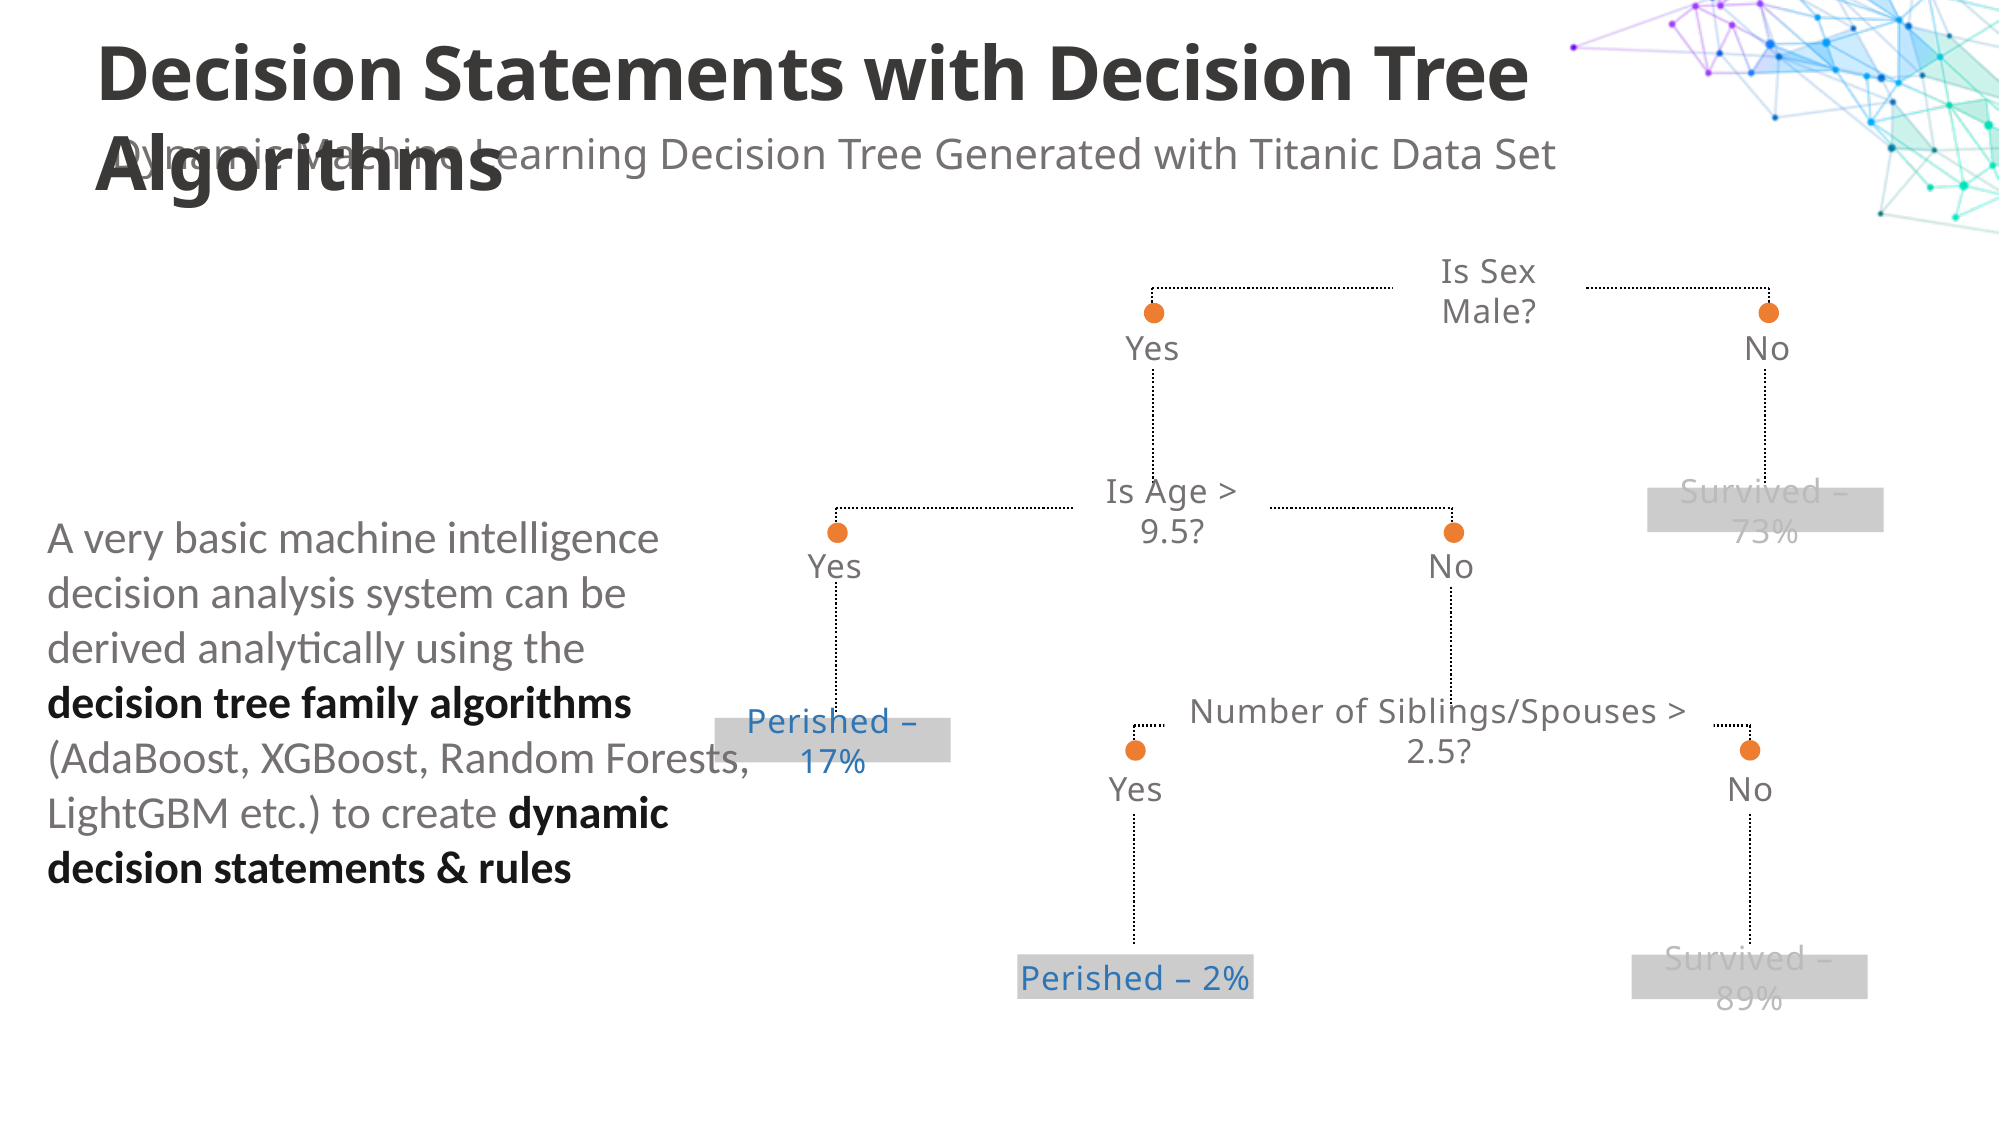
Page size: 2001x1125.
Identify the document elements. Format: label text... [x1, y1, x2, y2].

text_box No [1384, 542, 1518, 589]
text_box Perished – 2% [1016, 953, 1255, 1000]
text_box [1152, 267, 1769, 313]
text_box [835, 487, 1453, 533]
text_box Yes [767, 542, 972, 588]
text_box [1133, 708, 1751, 753]
text_box Survived – 73% [1646, 487, 1885, 533]
text_box [1442, 521, 1466, 542]
text_box Yes [1015, 323, 1290, 370]
picture [1381, 0, 1999, 394]
text_box No [1684, 765, 1817, 811]
text_box Perished – 17% [767, 717, 952, 763]
text_box Decision Statements with Decision Tree Algorithms [95, 25, 1381, 206]
text_box Survived – 89% [1630, 954, 1869, 1000]
text_box A very basic machine intelligence decision analysis system can be derived analytically using the decision tree family algorithms (AdaBoost, XGBoost, Random Forests, LightGBM etc.) to create dynamic decision statements & rules [32, 500, 767, 901]
text_box [1124, 739, 1147, 762]
text_box [1739, 739, 1762, 762]
text_box Yes [1069, 764, 1202, 811]
text_box [826, 521, 849, 542]
text_box [1142, 302, 1166, 325]
